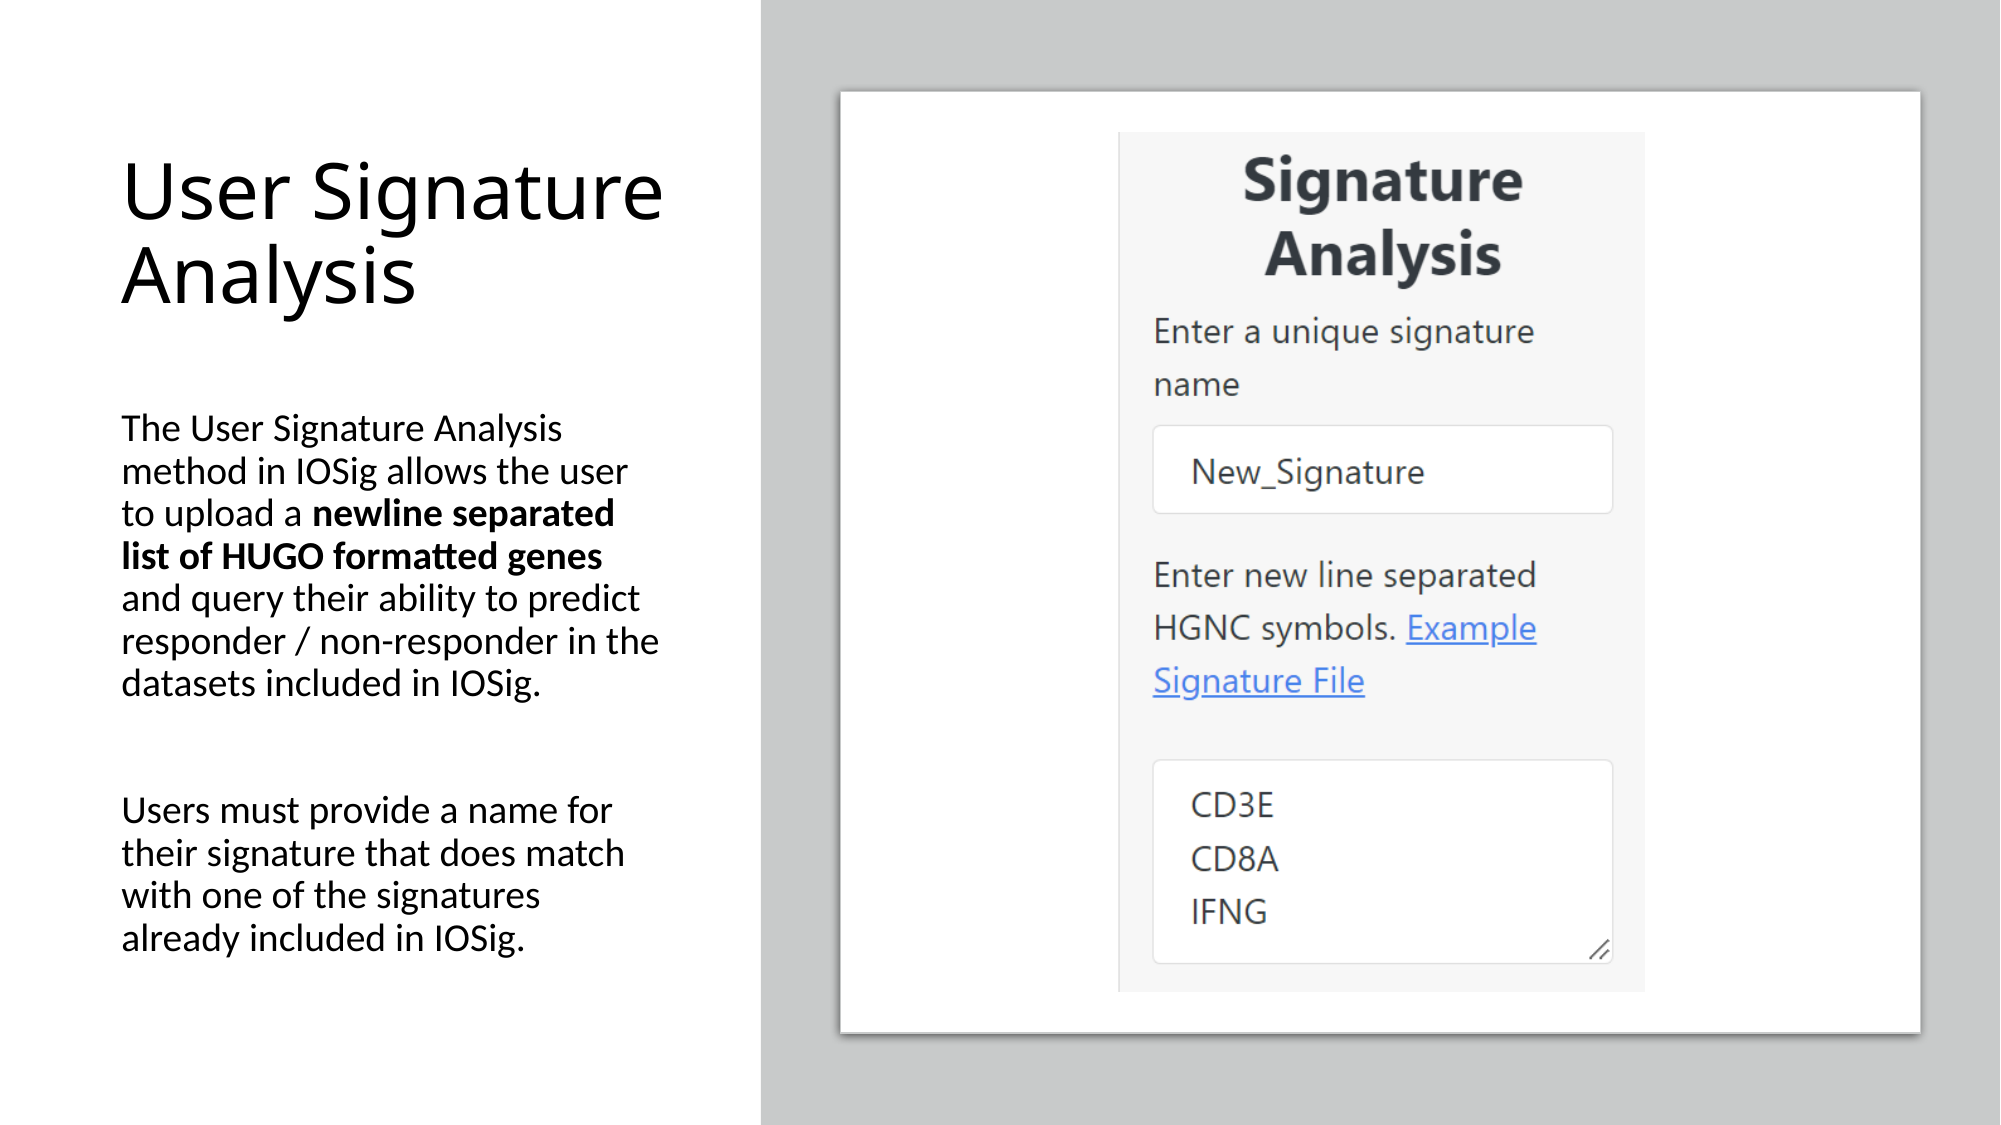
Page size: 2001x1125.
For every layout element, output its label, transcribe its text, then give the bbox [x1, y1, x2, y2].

text_box [760, 0, 2000, 1125]
picture [1116, 132, 1645, 992]
text_box [839, 90, 1922, 1034]
list The User Signature Analysis method in IOSig allows the user to upload a newline separated list of HUGO formatted genes and query their ability to predict responder / non-responder in the datasets included in IOSig. Users must provide a name for their signature that does match with one of the signatures already included in IOSig. [106, 399, 682, 1021]
title User Signature Analysis [106, 103, 682, 370]
